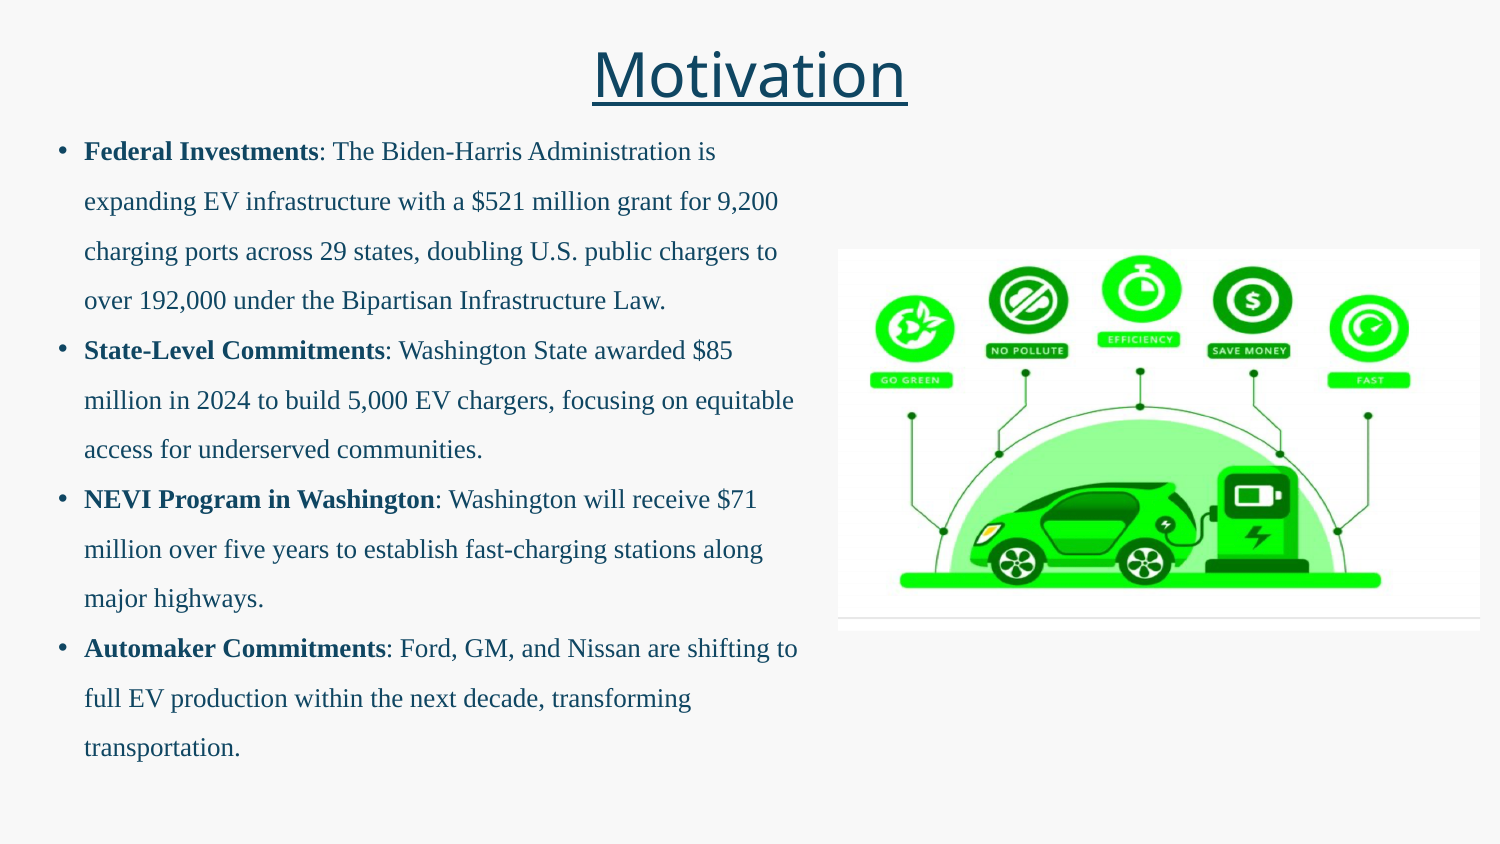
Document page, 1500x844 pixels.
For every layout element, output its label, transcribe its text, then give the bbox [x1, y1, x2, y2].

text_box Motivation [358, 7, 1142, 110]
text_box [838, 249, 1481, 631]
text_box Federal Investments: The Biden-Harris Administration is expanding EV infrastructure with a $521 million grant for 9,200 charging ports across 29 states, doubling U.S. public chargers to over 192,000 under the Bipartisan Infrastructure Law. State-Level Commitments: Washington State awarded $85 million in 2024 to build 5,000 EV chargers, focusing on equitable access for underserved communities. NEVI Program in Washington: Washington will receive $71 million over five years to establish fast-charging stations along major highways. Automaker Commitments: Ford, GM, and Nissan are shifting to full EV production within the next decade, transforming transportation. [29, 116, 813, 812]
